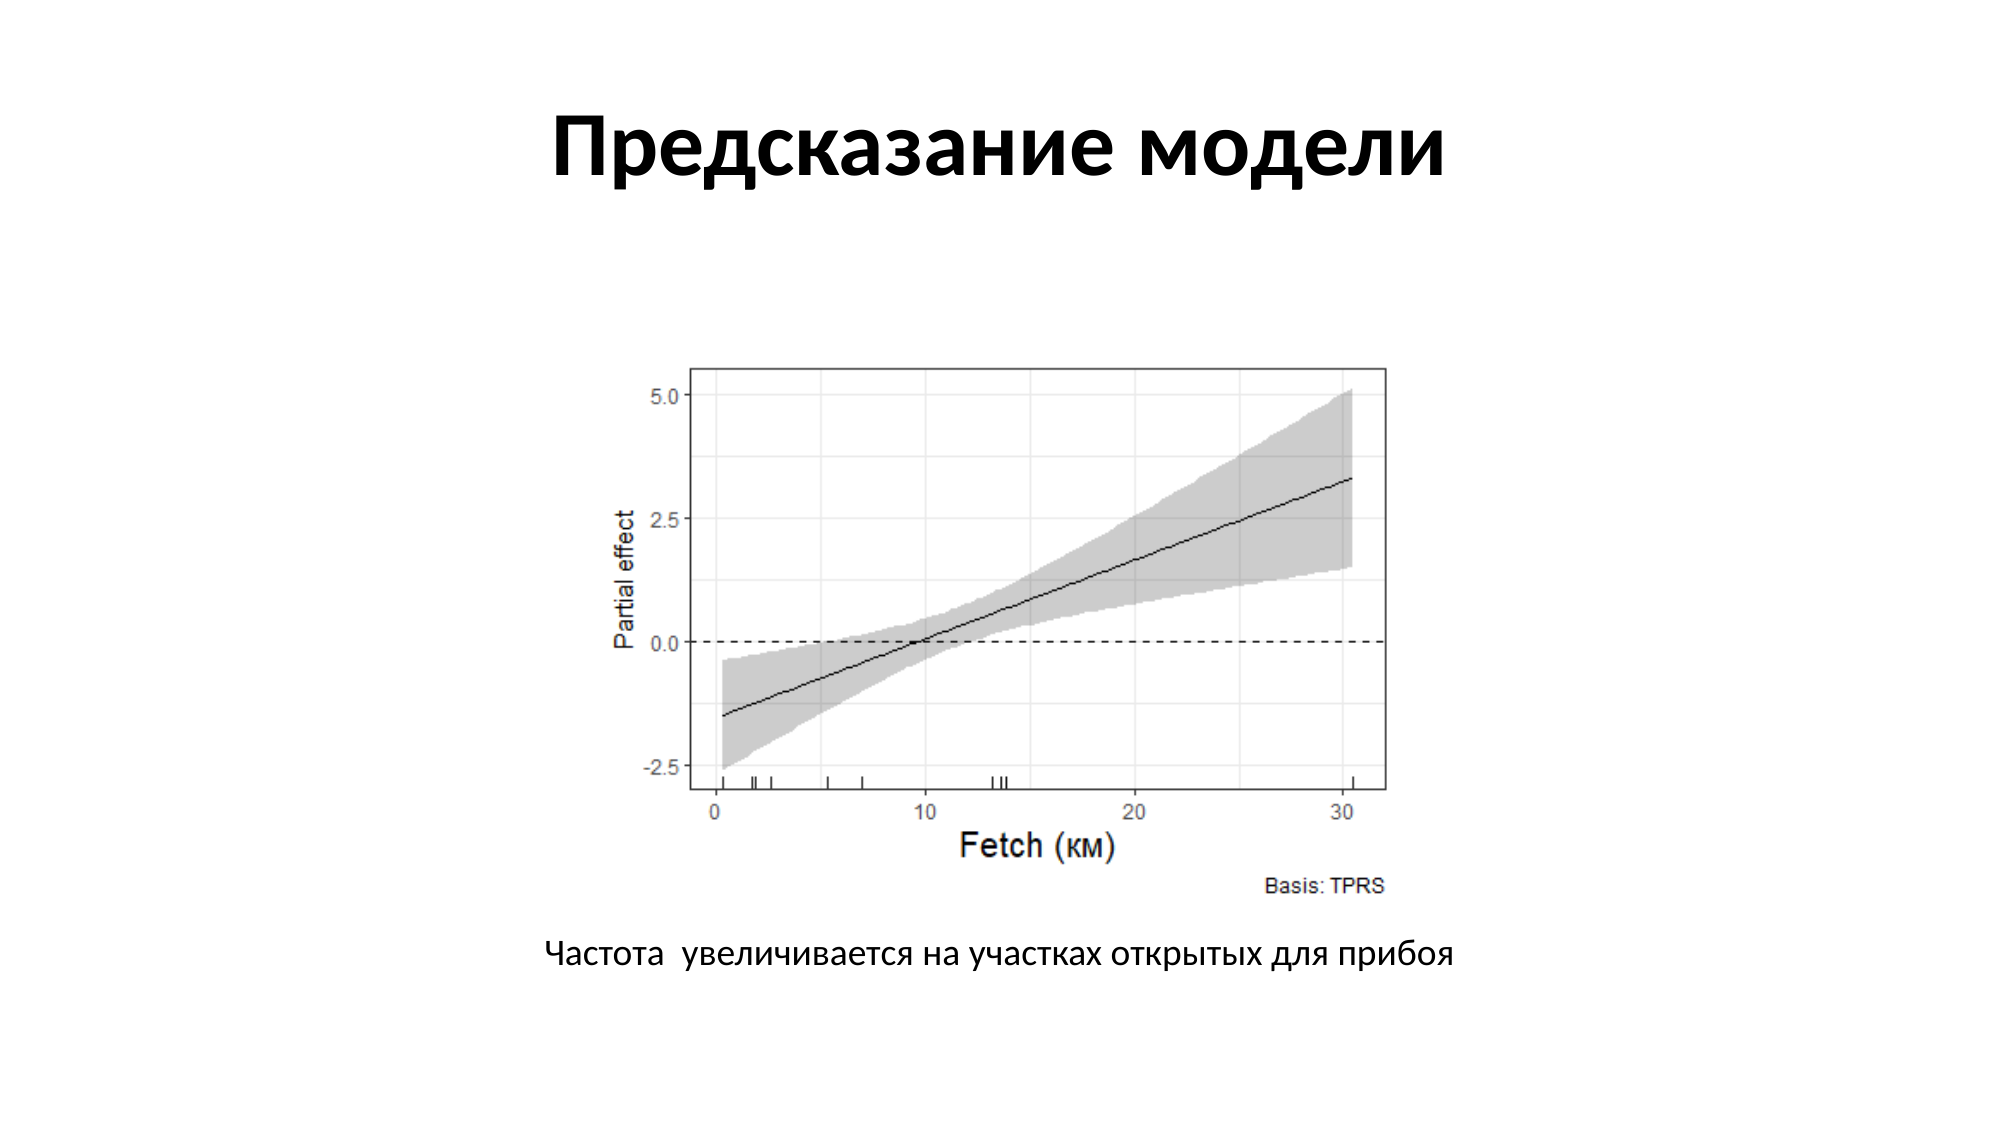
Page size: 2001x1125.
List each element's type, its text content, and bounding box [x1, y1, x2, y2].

title Предсказание модели [99, 45, 1900, 233]
picture [587, 262, 1411, 921]
